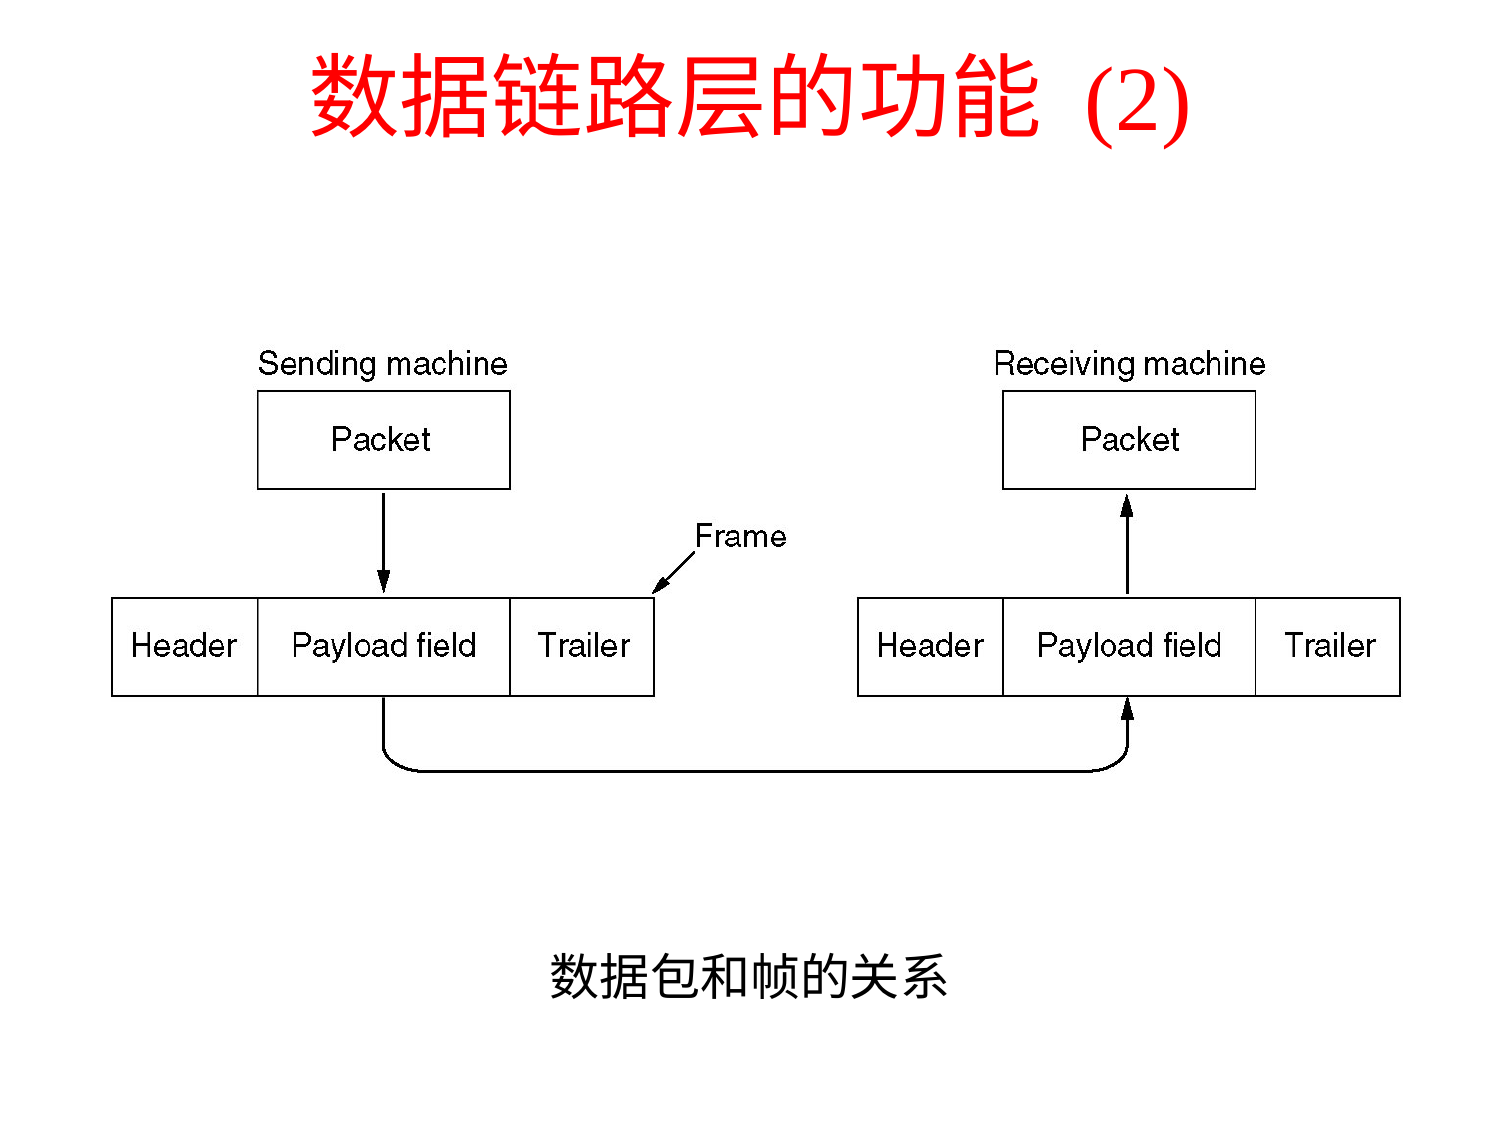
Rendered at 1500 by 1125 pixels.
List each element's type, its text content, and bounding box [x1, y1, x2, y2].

picture [111, 344, 1403, 776]
list 数据包和帧的关系 [0, 937, 1500, 1076]
title 数据链路层的功能 (2) [0, 0, 1500, 188]
